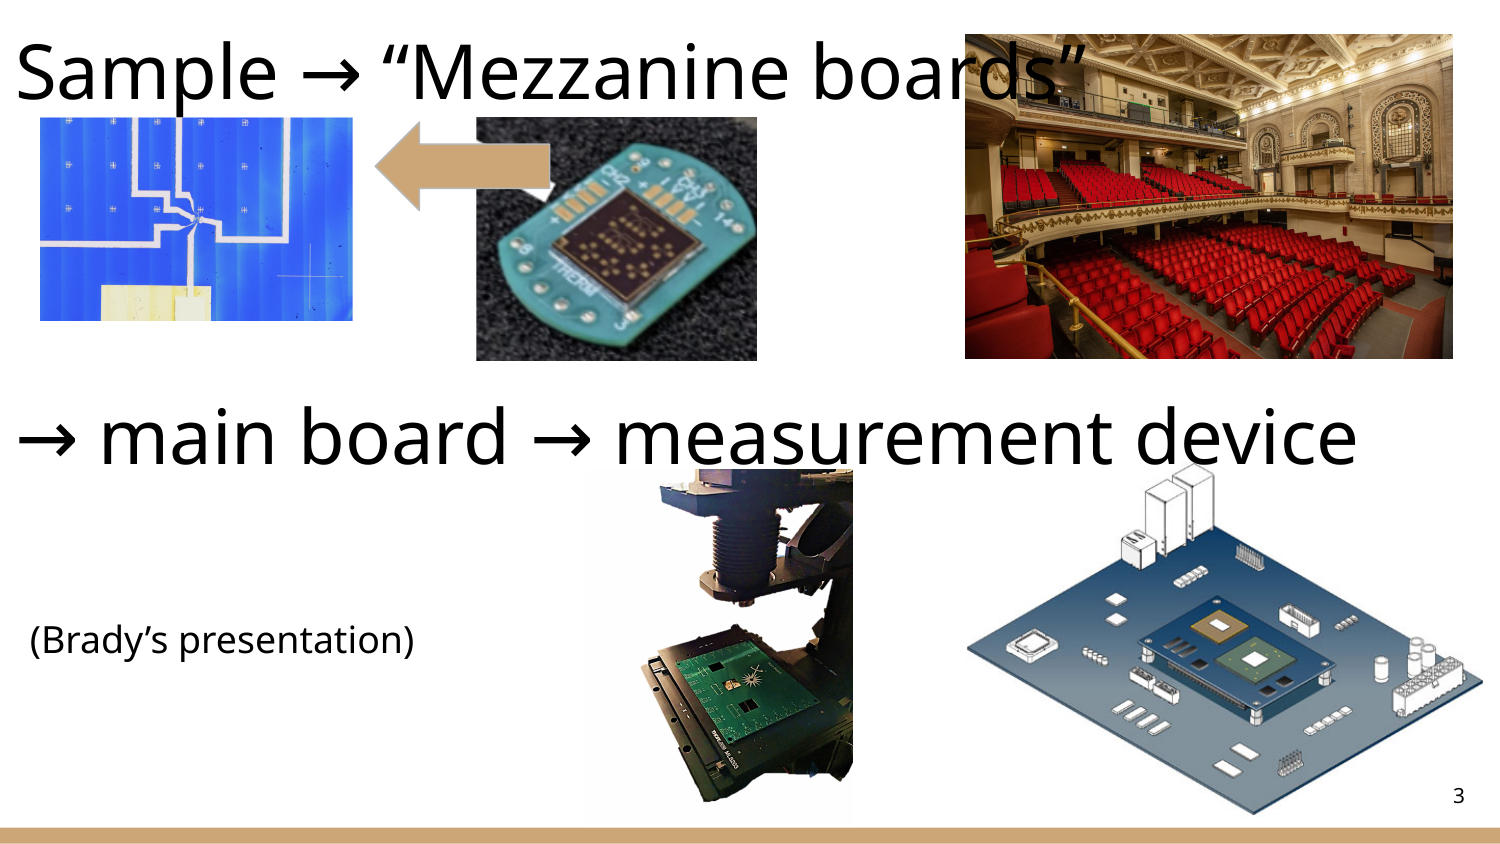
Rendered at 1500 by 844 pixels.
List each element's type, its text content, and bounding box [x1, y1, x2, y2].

picture [476, 116, 758, 361]
text_box (Brady’s presentation) [14, 601, 433, 677]
picture [585, 468, 853, 826]
picture [965, 33, 1454, 359]
slide_number ‹#› [1389, 825, 1480, 830]
picture [38, 116, 358, 321]
title Sample → “Mezzanine boards” → main board → measurement device [0, 0, 1398, 495]
picture [965, 460, 1485, 817]
